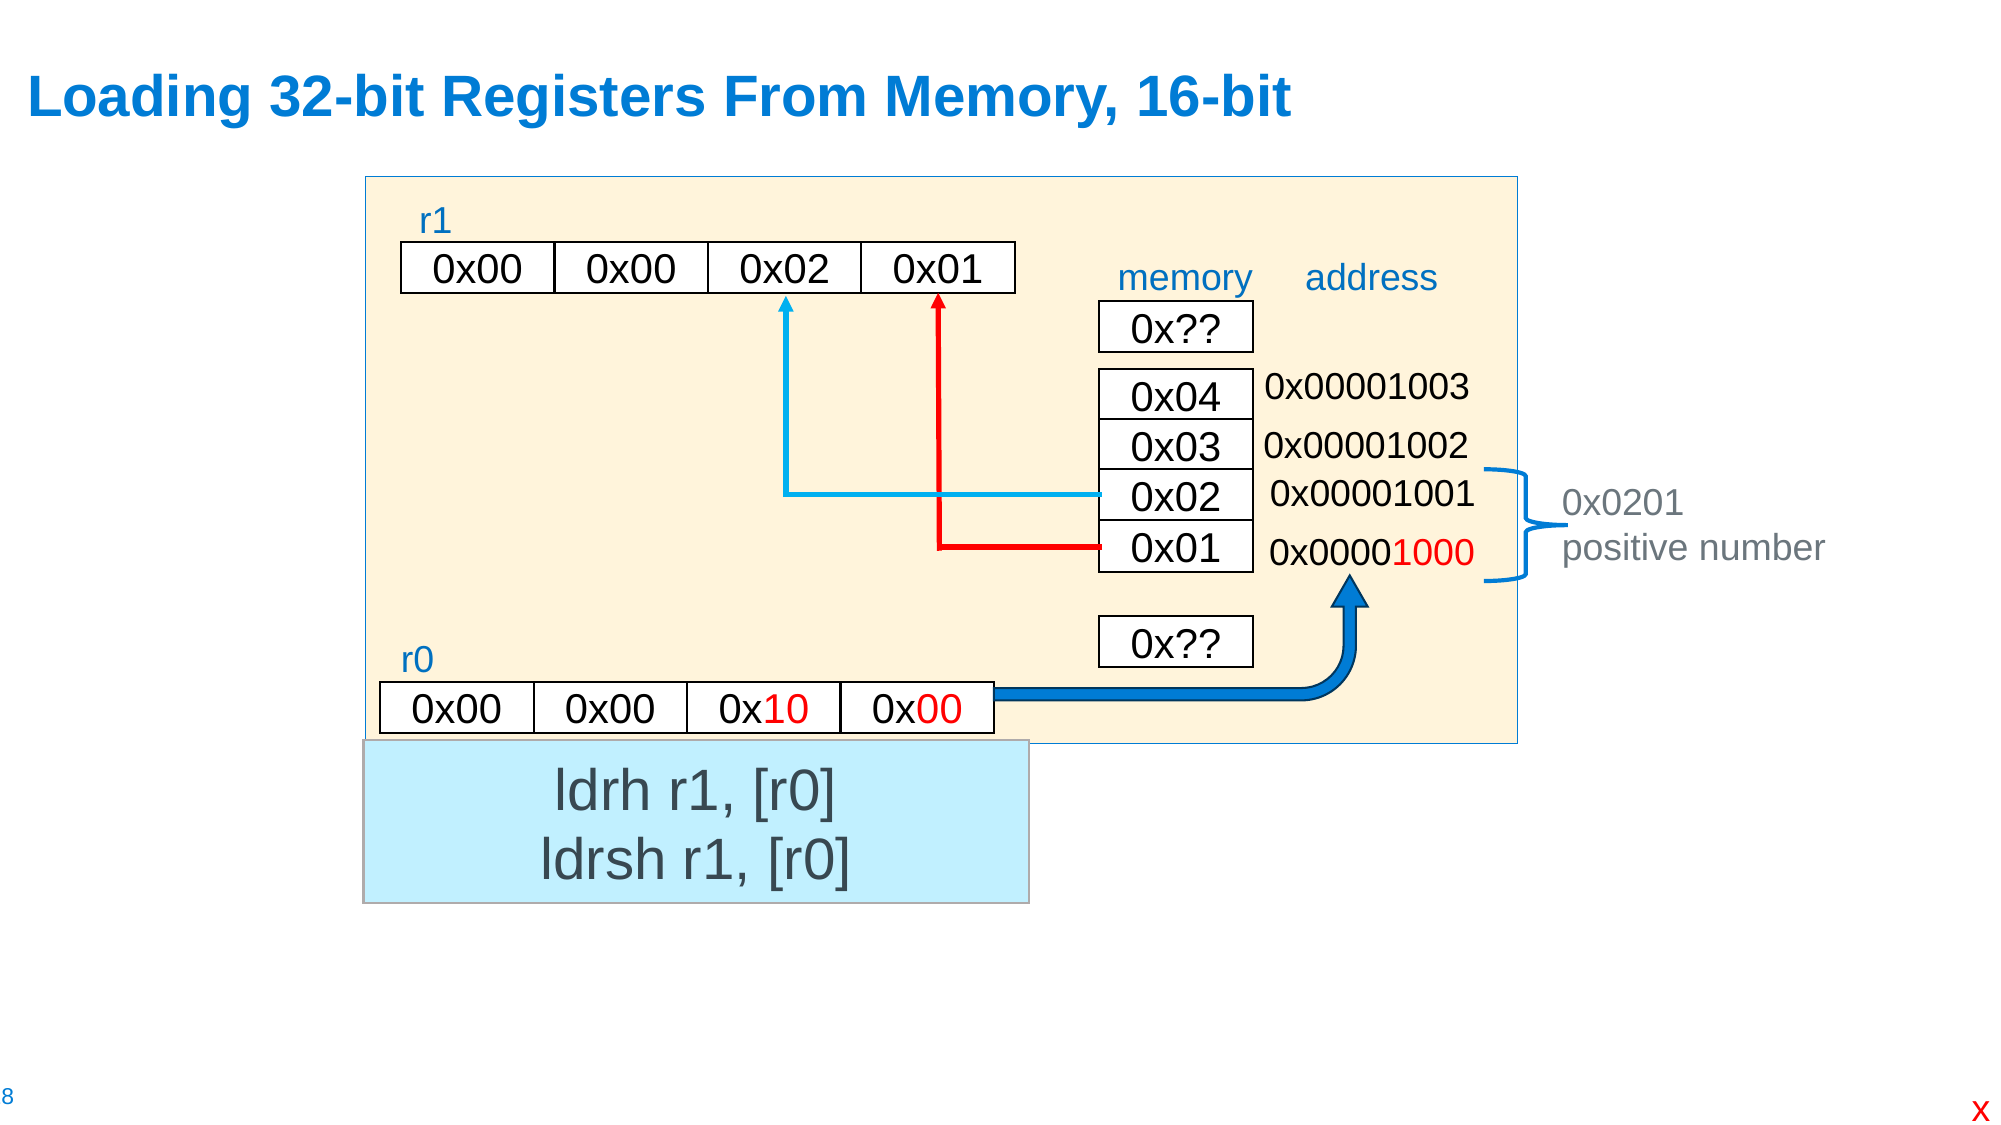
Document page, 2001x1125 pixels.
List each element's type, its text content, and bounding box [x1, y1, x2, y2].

text_box 0x0201 positive number [1547, 470, 1841, 576]
text_box [365, 176, 1518, 744]
text_box r0 [386, 627, 450, 681]
text_box 0x00001001 [1255, 474, 1483, 522]
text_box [380, 681, 994, 733]
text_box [400, 241, 1015, 293]
text_box 0x01 [1098, 519, 1254, 573]
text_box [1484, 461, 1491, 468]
text_box 0x00001003 [1249, 354, 1485, 415]
text_box 0x03 [1098, 418, 1248, 468]
text_box [1483, 468, 1568, 582]
text_box memory address [1102, 245, 1454, 306]
text_box 0x00001000 [1254, 520, 1483, 581]
text_box 0x00001002 [1248, 413, 1484, 474]
text_box x [1956, 1076, 2000, 1125]
title Loading 32-bit Registers From Memory, 16-bit [12, 19, 1987, 137]
text_box 0x04 [1098, 368, 1249, 418]
text_box 0x?? [1098, 300, 1254, 353]
text_box ldrh r1, [r0] ldrsh r1, [r0] [362, 739, 1030, 904]
text_box r1 [404, 188, 468, 241]
text_box [994, 573, 1370, 702]
text_box 0x02 [1098, 468, 1254, 519]
text_box 0x?? [1098, 615, 1254, 668]
